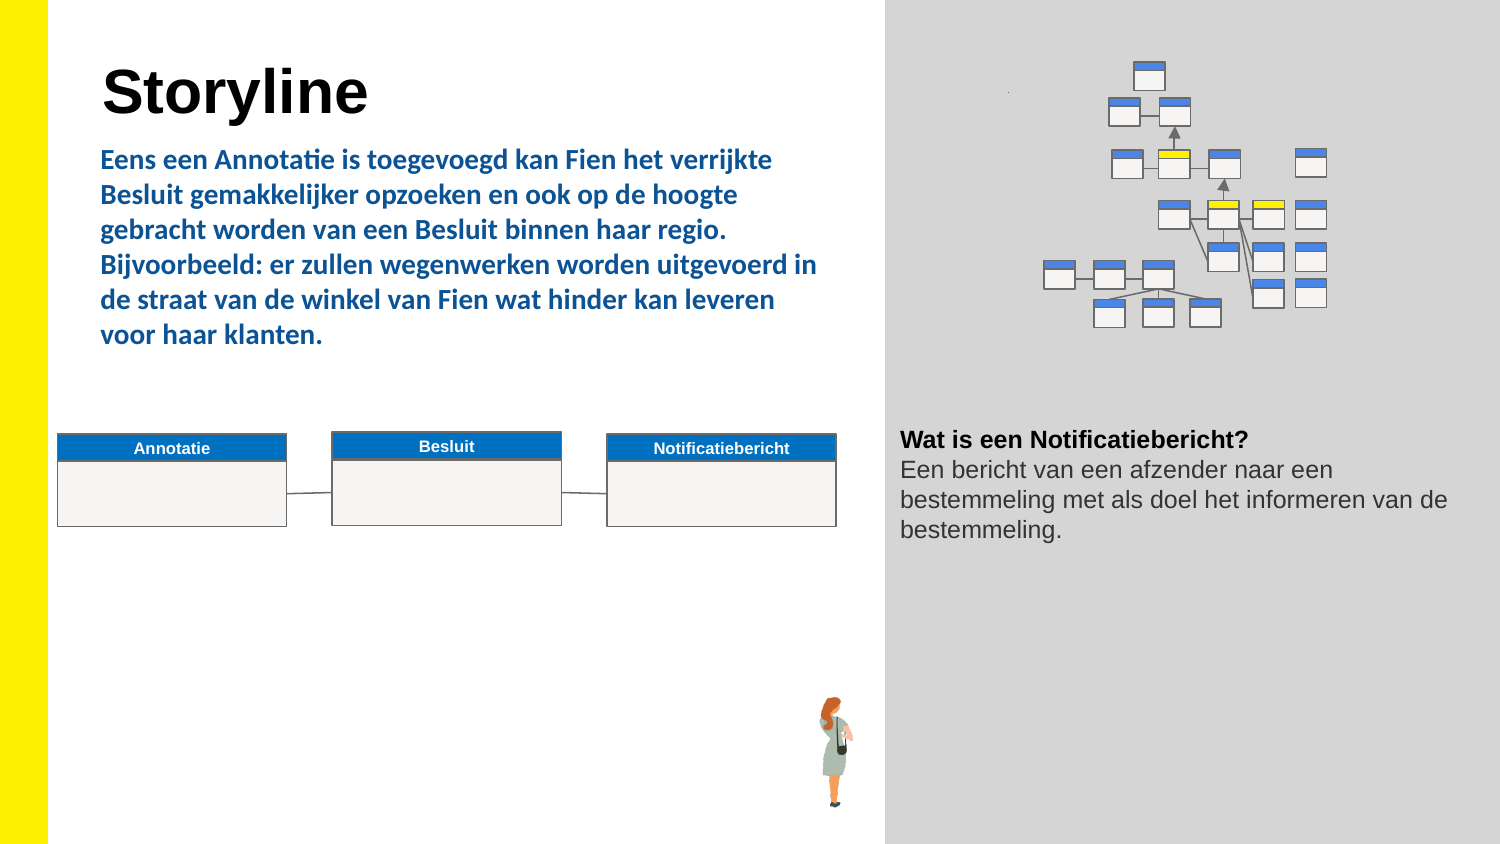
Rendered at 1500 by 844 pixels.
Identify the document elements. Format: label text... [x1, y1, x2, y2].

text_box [1258, 242, 1285, 272]
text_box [57, 433, 287, 527]
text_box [1108, 97, 1141, 127]
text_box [1142, 260, 1175, 287]
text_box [1189, 298, 1222, 328]
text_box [1207, 242, 1233, 272]
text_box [1189, 225, 1209, 262]
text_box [1158, 200, 1191, 230]
text_box Eens een Annotatie is toegevoegd kan Fien het verrijkte Besluit gemakkelijker opzoeken en ook op de hoogte gebracht worden van een Besluit binnen haar regio. Bijvoorbeeld: er zullen wegenwerken worden uitgevoerd in de straat van de winkel van Fien wat hinder kan leveren voor haar klanten. [85, 132, 837, 358]
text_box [1142, 308, 1175, 328]
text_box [1207, 200, 1240, 230]
text_box Wat is een Notificatiebericht? Een bericht van een afzender naar een bestemmeling met als doel het informeren van de bestemmeling. [885, 0, 1500, 844]
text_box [1295, 242, 1327, 272]
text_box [1158, 288, 1206, 300]
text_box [1295, 278, 1327, 308]
picture [787, 680, 886, 831]
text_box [606, 433, 837, 527]
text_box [1043, 260, 1076, 290]
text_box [1208, 149, 1241, 179]
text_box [1133, 61, 1166, 91]
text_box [1252, 200, 1285, 230]
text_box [1159, 97, 1191, 127]
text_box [1158, 149, 1191, 179]
text_box Storyline [90, 45, 885, 135]
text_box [1252, 279, 1285, 309]
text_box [1238, 218, 1254, 299]
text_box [331, 431, 562, 526]
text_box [1109, 288, 1157, 300]
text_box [1093, 260, 1126, 290]
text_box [1295, 148, 1327, 178]
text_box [1295, 200, 1327, 230]
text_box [1093, 299, 1126, 329]
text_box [1111, 149, 1144, 179]
